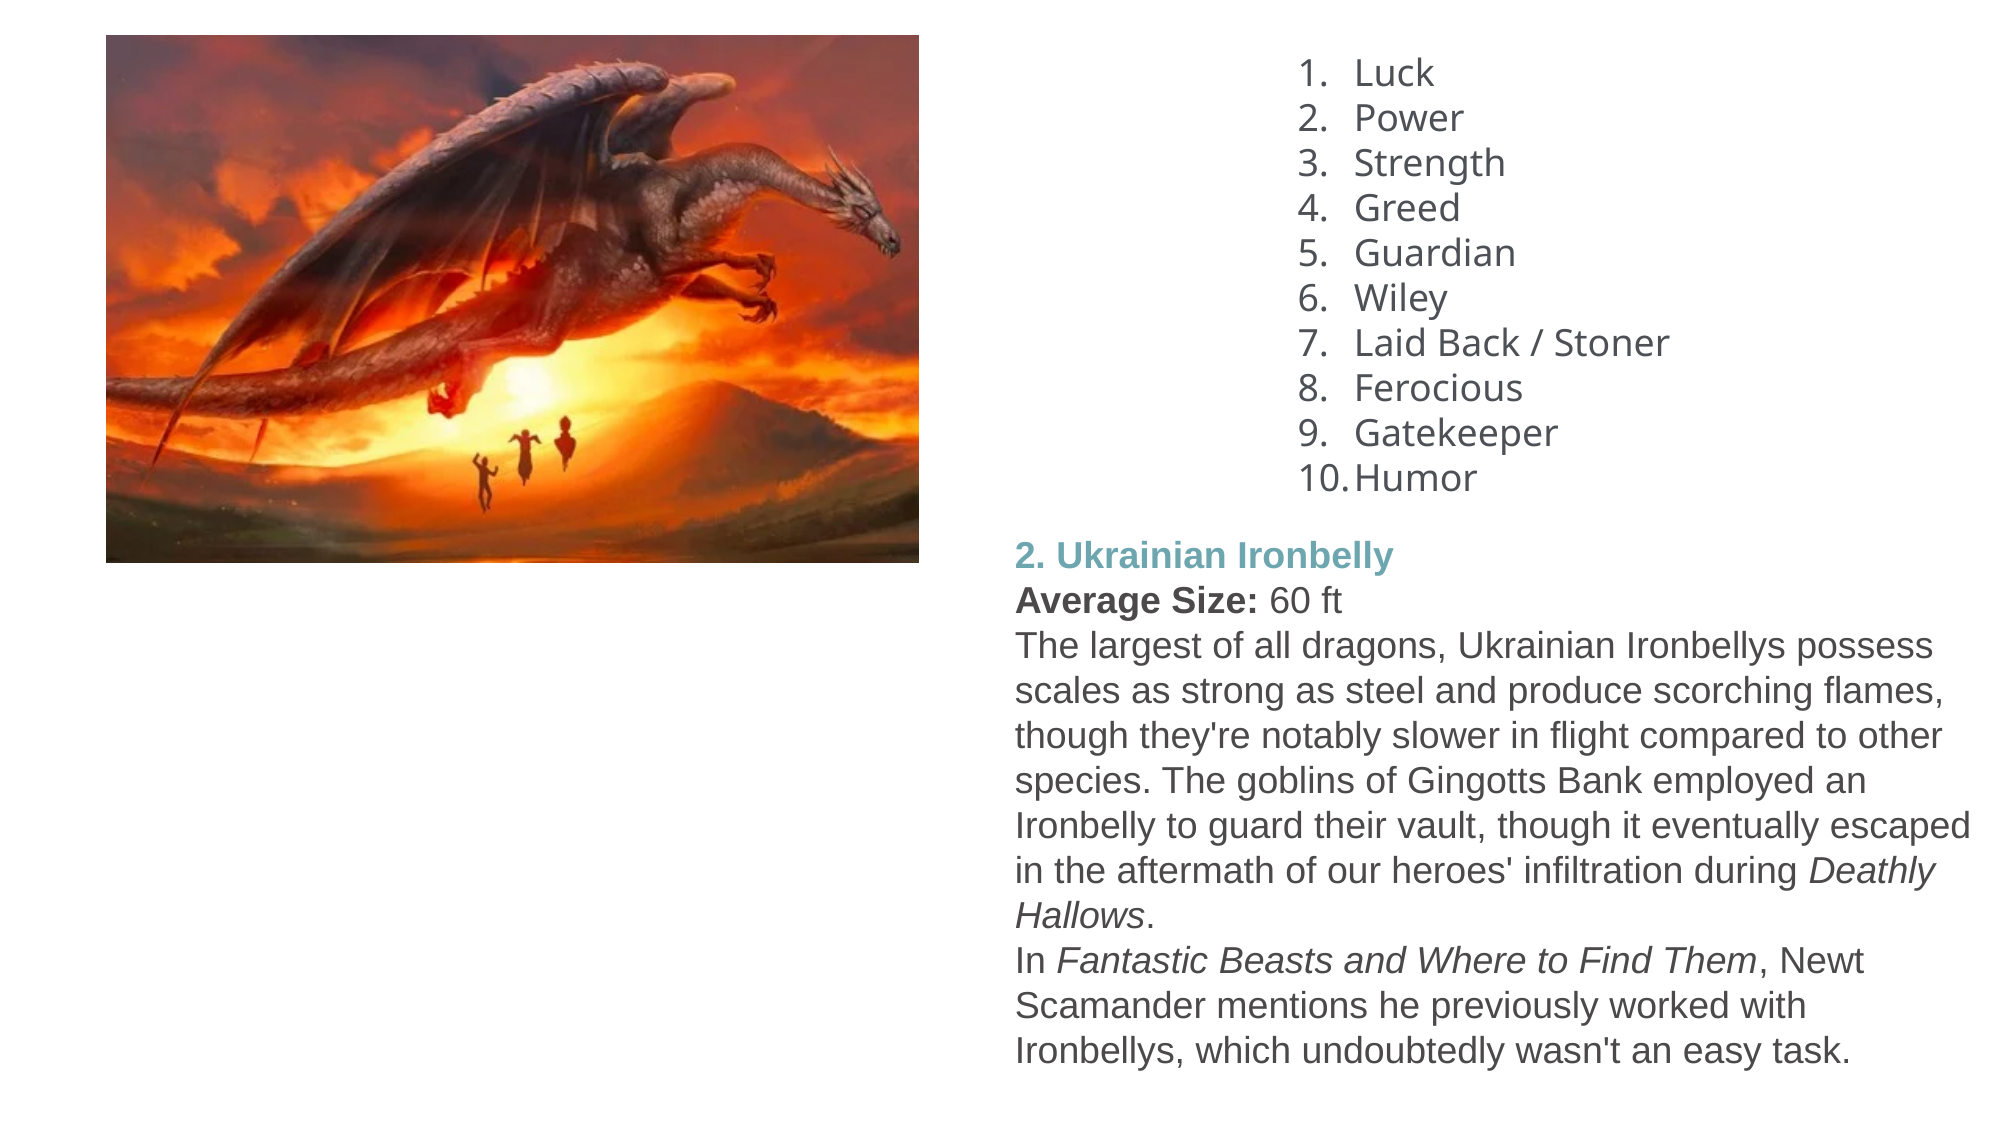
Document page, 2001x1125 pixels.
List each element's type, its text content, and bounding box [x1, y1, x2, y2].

picture [106, 35, 919, 563]
text_box 2. Ukrainian Ironbelly Average Size: 60 ft The largest of all dragons, Ukrainian Ironbellys possess scales as strong as steel and produce scorching flames, though they're notably slower in flight compared to other species. The goblins of Gingotts Bank employed an Ironbelly to guard their vault, though it eventually escaped in the aftermath of our heroes' infiltration during Deathly Hallows. In Fantastic Beasts and Where to Find Them, Newt Scamander mentions he previously worked with Ironbellys, which undoubtedly wasn't an easy task. [999, 523, 2000, 1079]
text_box Luck Power Strength Greed Guardian Wiley Laid Back / Stoner Ferocious Gatekeeper Humor [1282, 41, 1843, 686]
